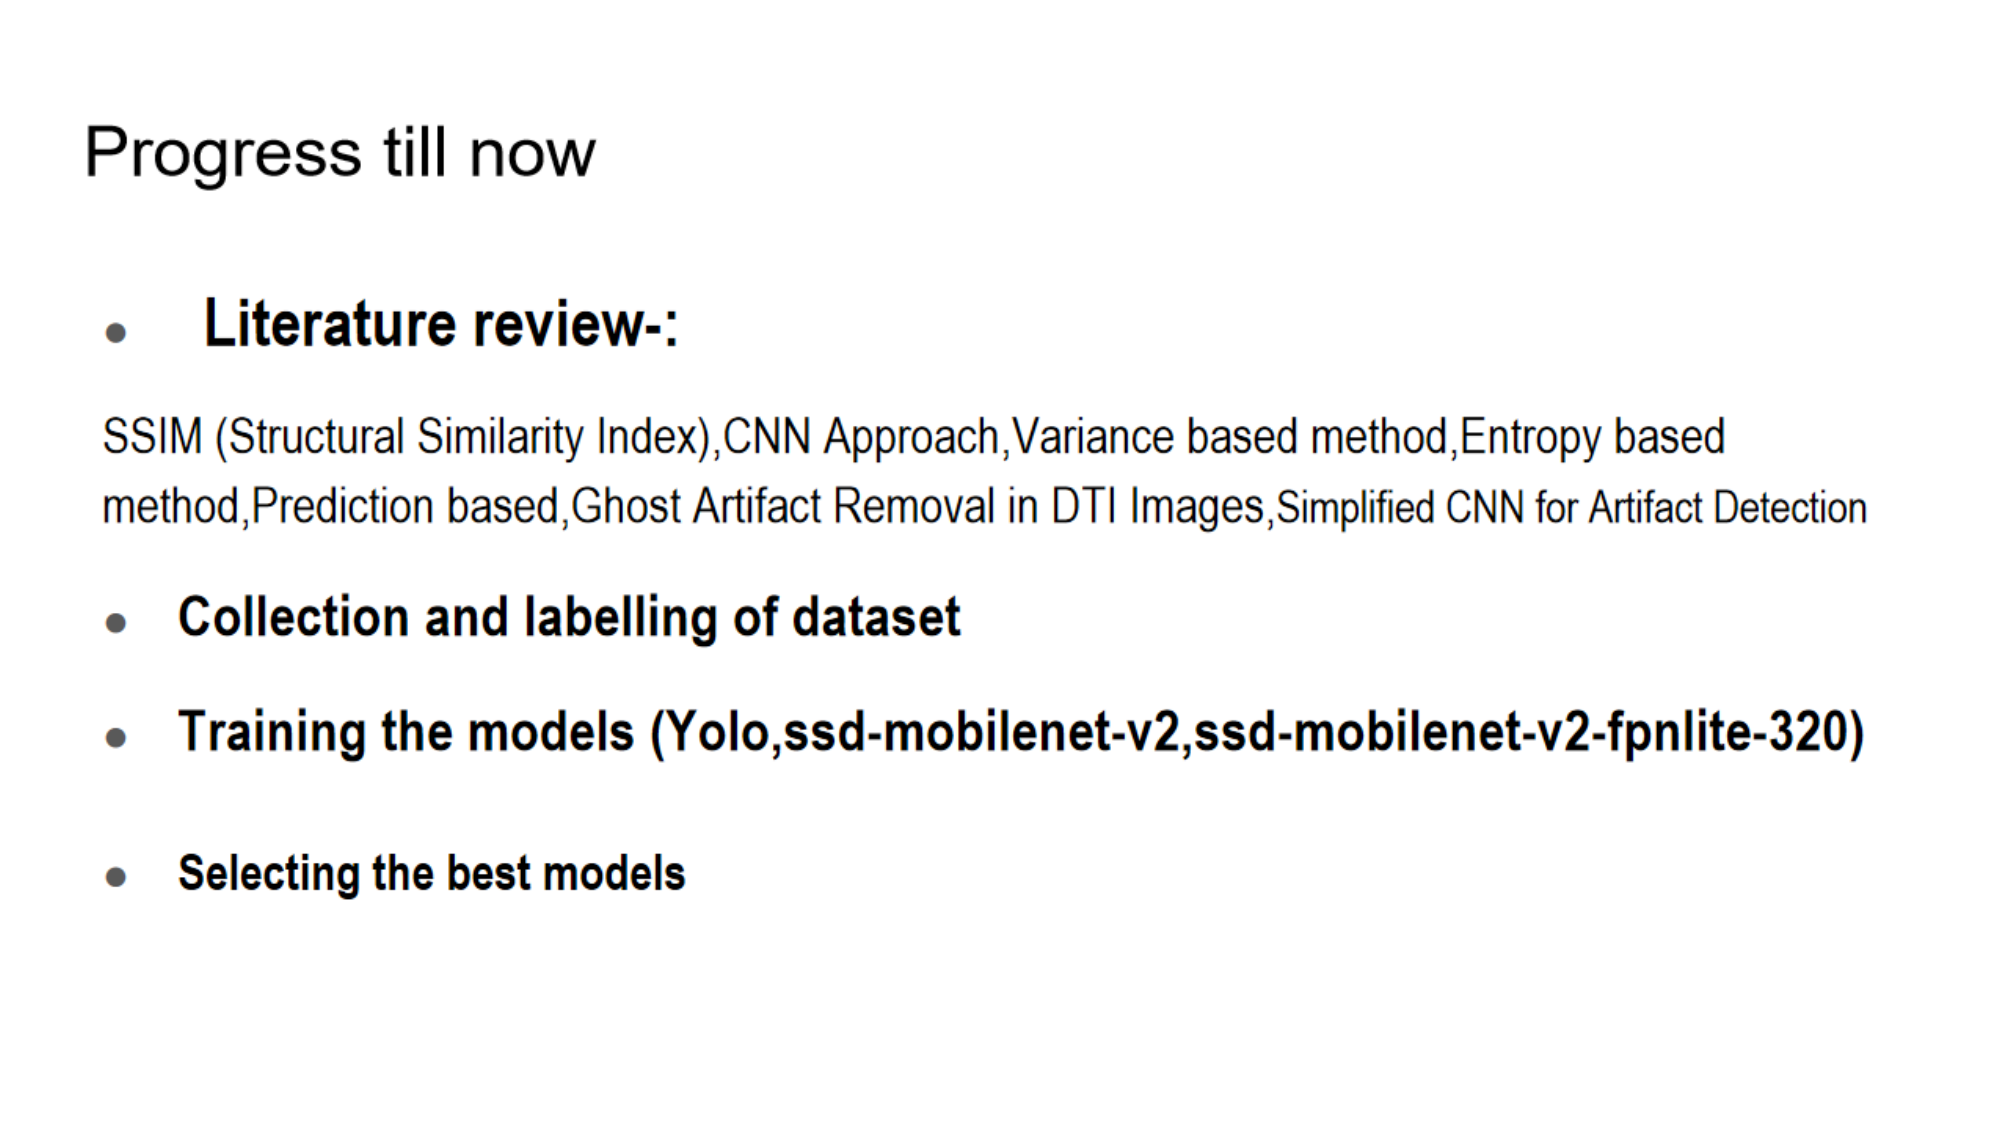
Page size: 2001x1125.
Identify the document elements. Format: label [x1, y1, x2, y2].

list [0, 0, 2000, 1125]
